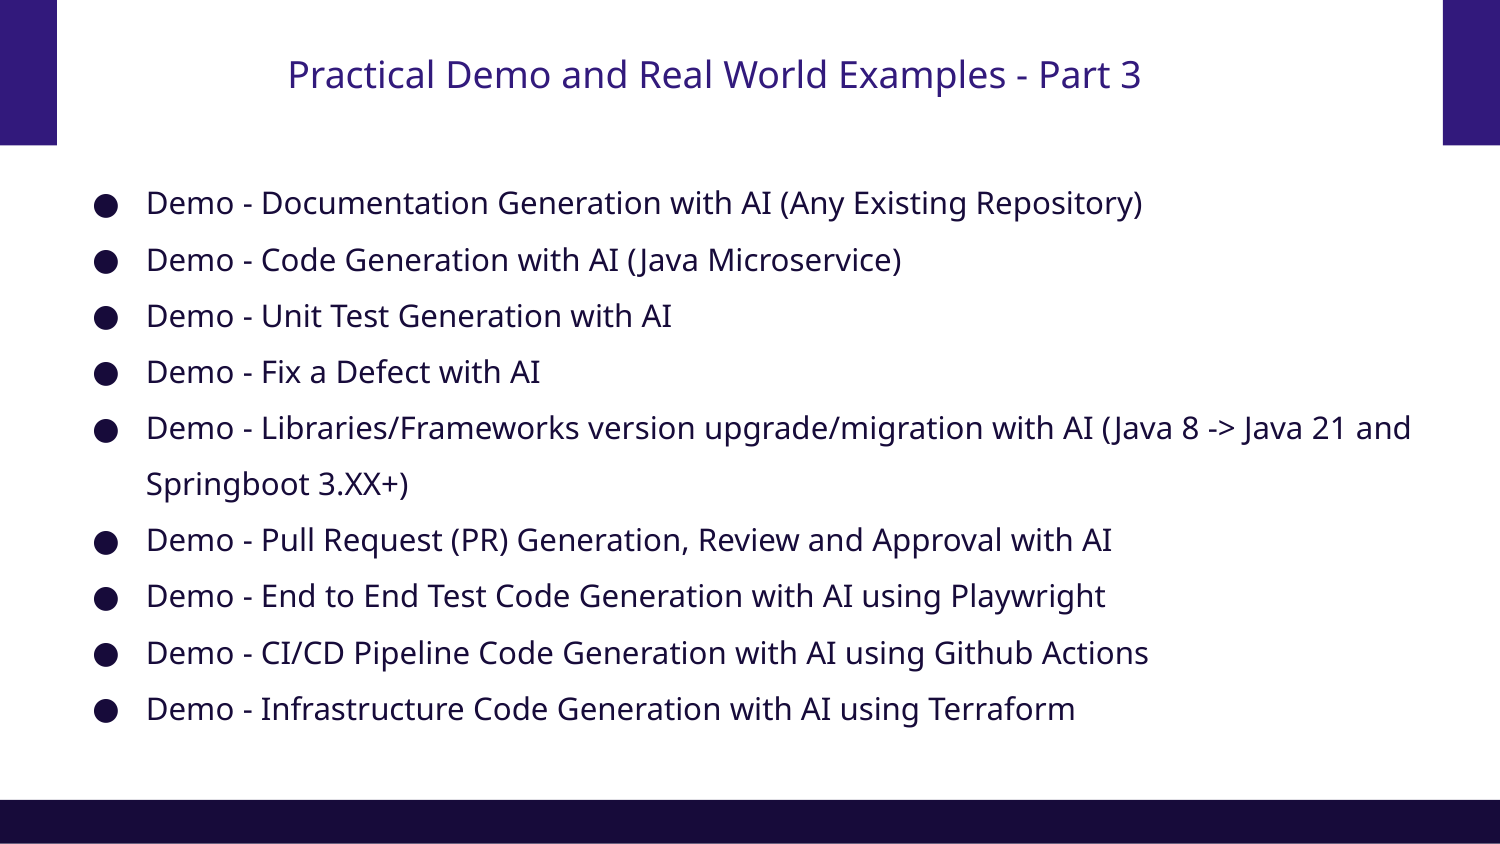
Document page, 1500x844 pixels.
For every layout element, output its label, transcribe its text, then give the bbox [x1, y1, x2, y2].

list Demo - Documentation Generation with AI (Any Existing Repository) Demo - Code Generation with AI (Java Microservice) Demo - Unit Test Generation with AI Demo - Fix a Defect with AI Demo - Libraries/Frameworks version upgrade/migration with AI (Java 8 -> Java 21 and Springboot 3.XX+) Demo - Pull Request (PR) Generation, Review and Approval with AI Demo - End to End Test Code Generation with AI using Playwright Demo - CI/CD Pipeline Code Generation with AI using Github Actions Demo - Infrastructure Code Generation with AI using Terraform [55, 149, 1500, 754]
title Practical Demo and Real World Examples - Part 3 [211, 13, 1219, 102]
